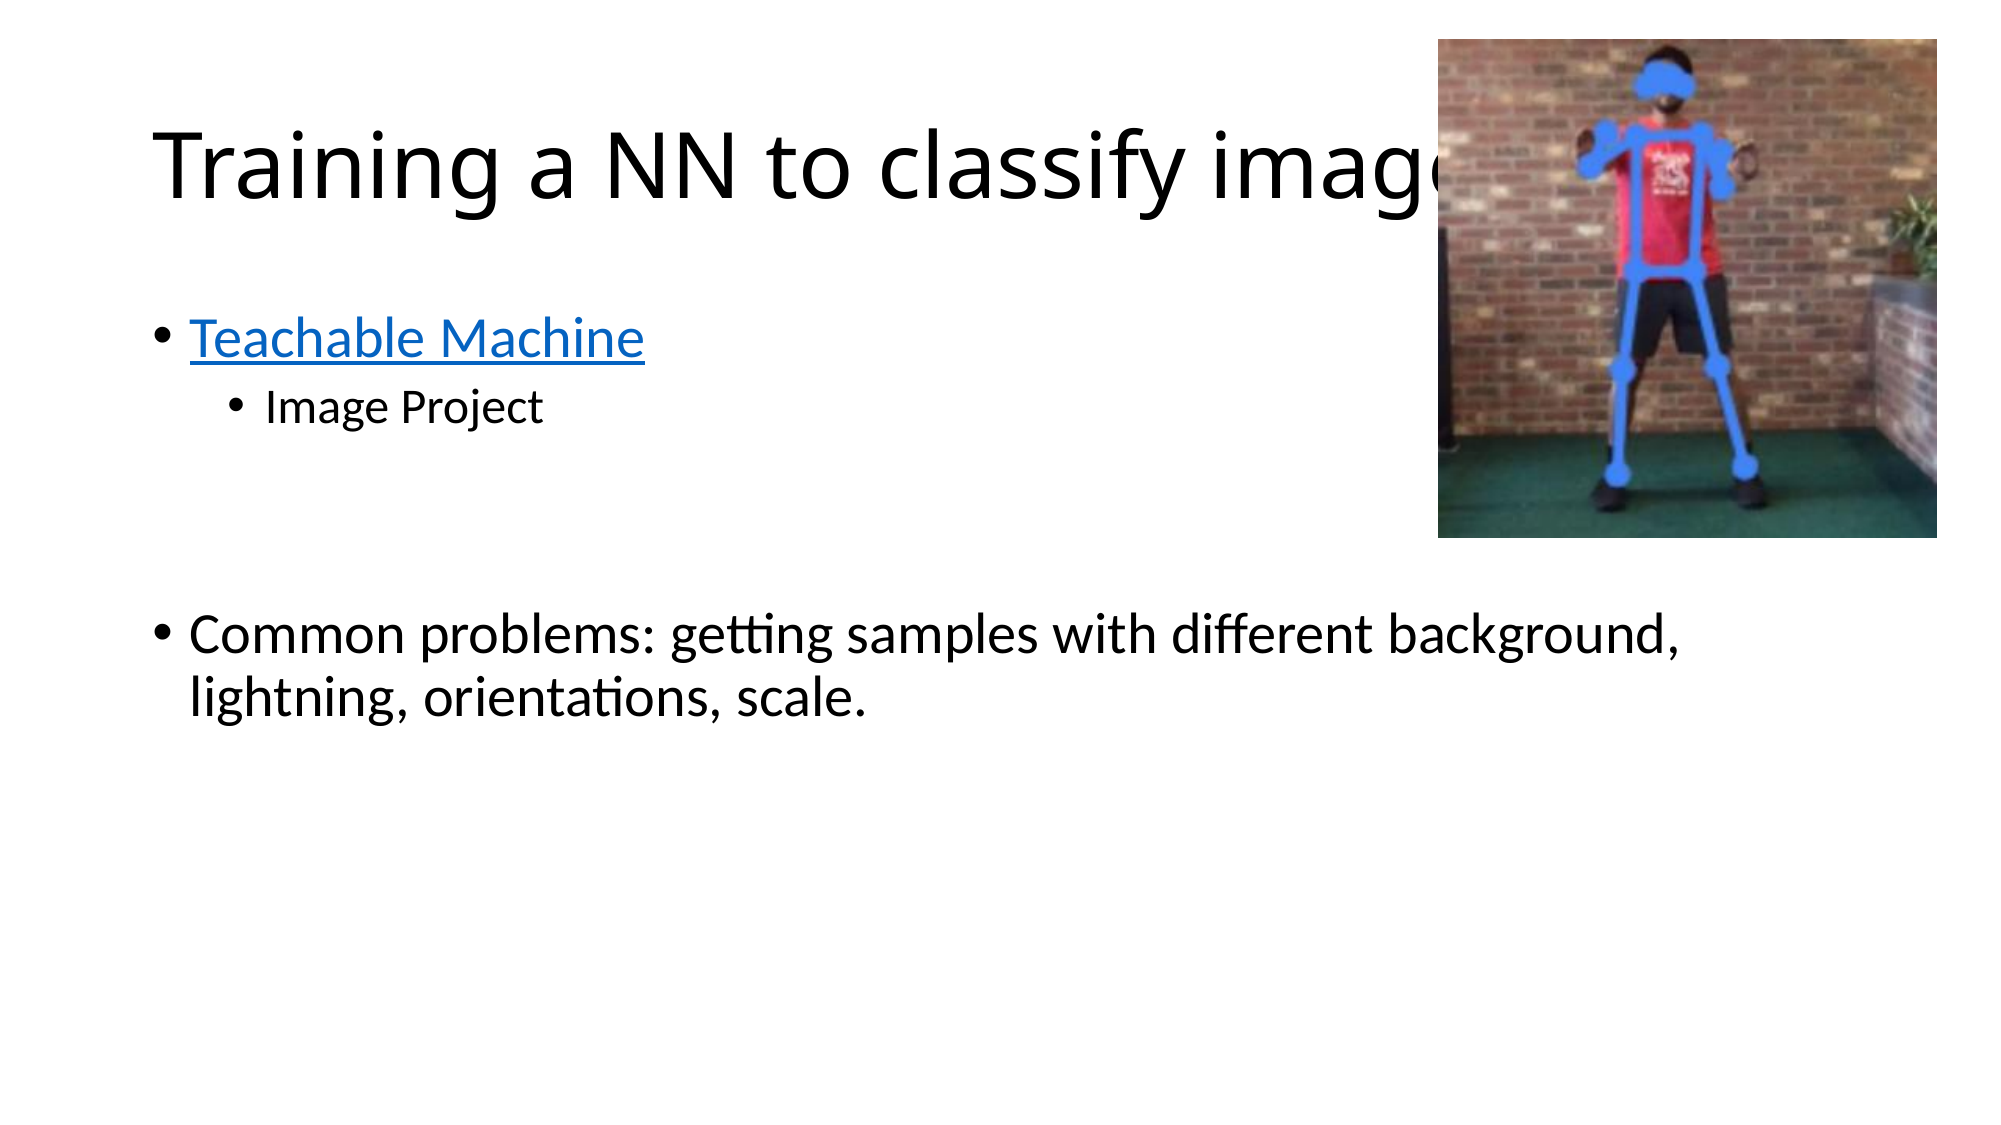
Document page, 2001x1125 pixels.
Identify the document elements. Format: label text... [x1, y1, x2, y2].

list Teachable Machine Image Project Common problems: getting samples with different background, lightning, orientations, scale. [137, 299, 1863, 1014]
title Training a NN to classify images [137, 59, 1438, 278]
picture [1438, 39, 1937, 538]
